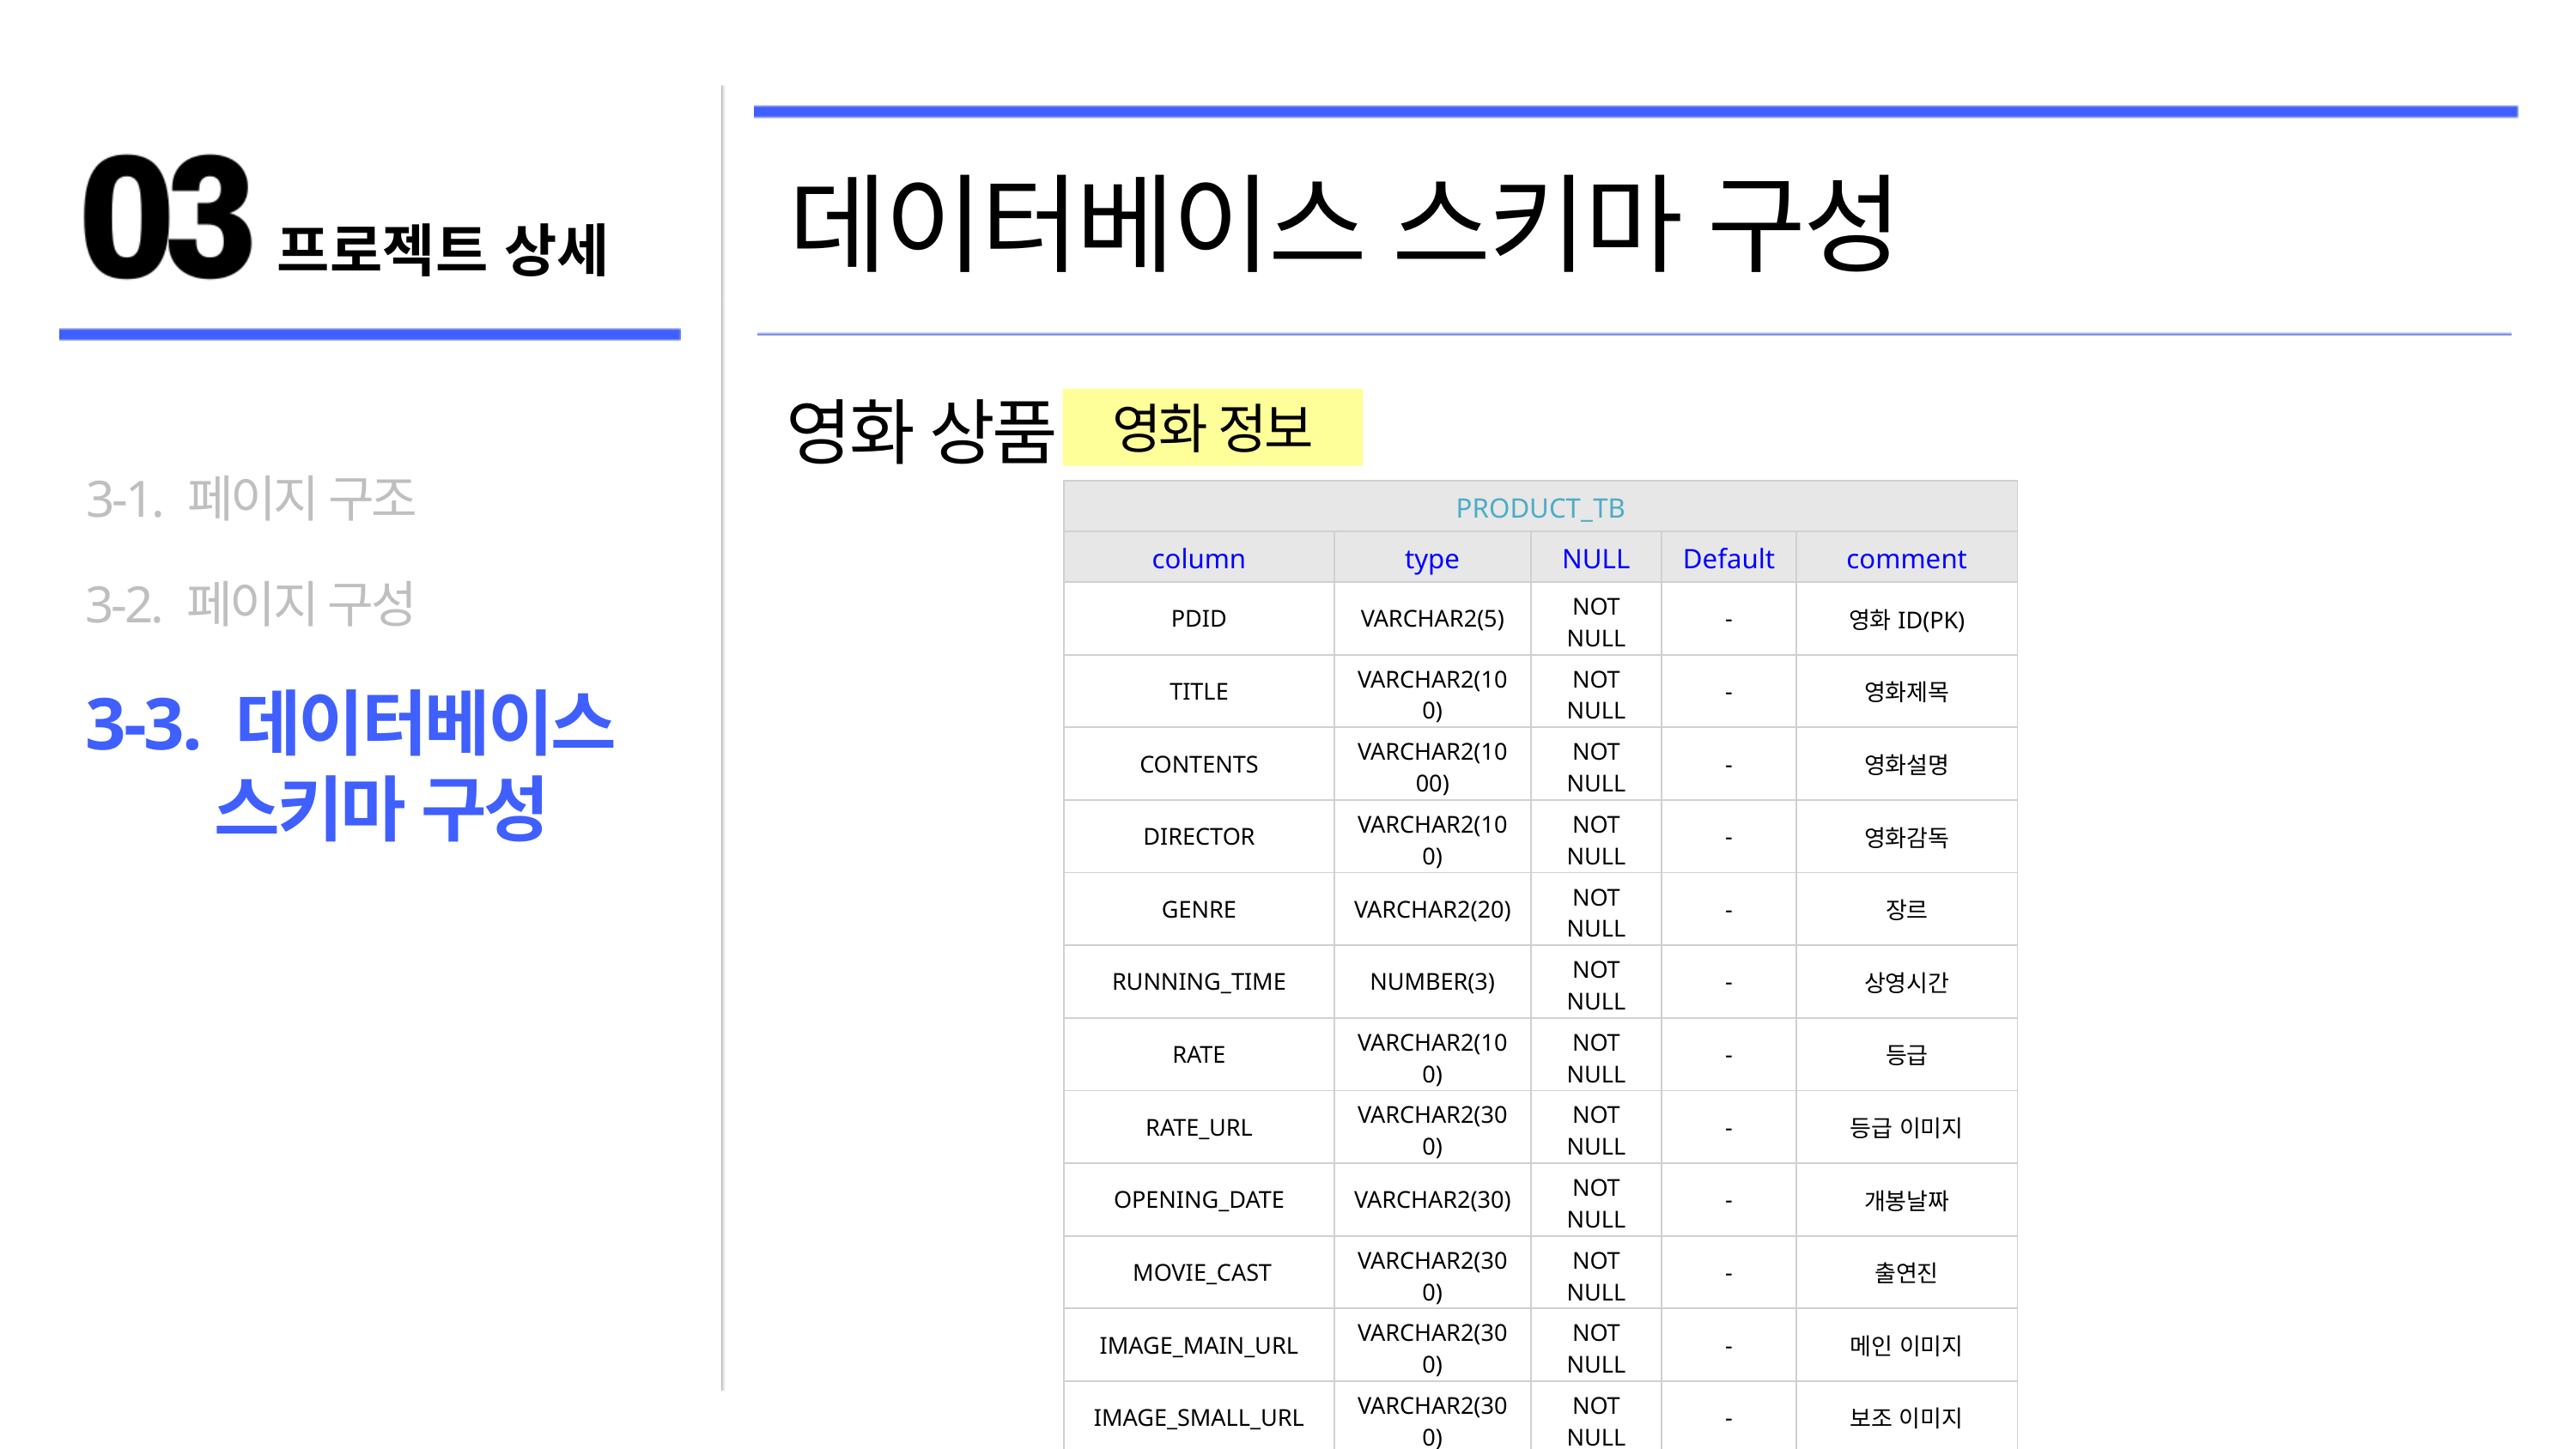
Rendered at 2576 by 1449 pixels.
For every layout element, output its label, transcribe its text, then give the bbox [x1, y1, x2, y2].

table_cell NOT NULL [1532, 728, 1661, 799]
table_cell VARCHAR2(300) [1335, 1309, 1530, 1380]
table_cell column [1065, 532, 1334, 581]
table_cell NOT NULL [1532, 873, 1661, 944]
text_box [329, 312, 681, 358]
table_cell 출연진 [1797, 1237, 2017, 1307]
table_cell RATE [1065, 1019, 1334, 1090]
table_cell NUMBER(3) [1335, 946, 1530, 1017]
text_box 영화 상품 [771, 380, 1073, 480]
table_cell Default [1662, 532, 1795, 581]
picture [720, 742, 725, 1391]
table_cell 영화설명 [1797, 728, 2017, 799]
table_cell VARCHAR2(300) [1335, 1237, 1530, 1307]
table_cell NOT NULL [1532, 583, 1661, 654]
table_cell CONTENTS [1065, 749, 1334, 799]
table_cell PDID [1065, 583, 1334, 654]
table_cell 상영시간 [1797, 946, 2017, 1017]
table_cell NOT NULL [1532, 1309, 1661, 1380]
table_cell NOT NULL [1532, 1164, 1661, 1235]
text_box 데이터베이스 스키마 구성 [775, 150, 2136, 292]
picture [720, 87, 725, 735]
table_cell VARCHAR2(30) [1335, 1164, 1530, 1235]
text_box 3-2. 페이지 구성 [73, 566, 660, 640]
text_box 3-3. 데이터베이스 스키마 구성 [73, 749, 669, 857]
table_cell 장르 [1797, 873, 2017, 944]
table_cell NULL [1532, 532, 1661, 581]
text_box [754, 89, 2519, 135]
table_cell - [1662, 873, 1795, 944]
table_cell comment [1797, 532, 2017, 581]
table_cell NOT NULL [1532, 801, 1661, 872]
table_cell DIRECTOR [1065, 801, 1334, 872]
table_cell VARCHAR2(100) [1335, 656, 1530, 726]
table_cell VARCHAR2(100) [1335, 801, 1530, 872]
table_cell 개봉날짜 [1797, 1164, 2017, 1235]
table_cell VARCHAR2(300) [1335, 1091, 1530, 1162]
text_box 3-3. 데이터베이스 스키마 구성 [73, 671, 669, 734]
table_cell VARCHAR2(100) [1335, 1019, 1530, 1090]
table_cell NOT NULL [1532, 1237, 1661, 1307]
table_cell VARCHAR2(300) [1335, 1382, 1530, 1449]
table_cell NOT NULL [1532, 946, 1661, 1017]
table_cell 보조 이미지 [1797, 1382, 2017, 1449]
table_cell - [1662, 1091, 1795, 1162]
table_cell GENRE [1065, 873, 1334, 944]
table_cell - [1662, 1019, 1795, 1090]
text_box 프로젝트 상세 [329, 208, 722, 289]
table_cell 메인 이미지 [1797, 1309, 2017, 1380]
table_cell CONTENTS [1065, 728, 1334, 734]
table_cell 영화제목 [1797, 656, 2017, 726]
table_cell NOT NULL [1532, 1019, 1661, 1090]
table_cell VARCHAR2(1000) [1335, 728, 1530, 799]
table_cell IMAGE_MAIN_URL [1065, 1309, 1334, 1380]
table_cell - [1662, 656, 1795, 726]
table_cell - [1662, 946, 1795, 1017]
table_cell - [1662, 1237, 1795, 1307]
table_cell - [1662, 1309, 1795, 1380]
text_box 영화 정보 [1062, 388, 1364, 466]
table_cell - [1662, 728, 1795, 799]
table_cell NOT NULL [1532, 1382, 1661, 1449]
table_cell OPENING_DATE [1065, 1164, 1334, 1235]
table_cell IMAGE_SMALL_URL [1065, 1382, 1334, 1449]
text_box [756, 331, 2512, 338]
picture [56, 87, 326, 357]
table_cell 영화감독 [1797, 801, 2017, 872]
table_cell VARCHAR2(20) [1335, 873, 1530, 944]
text_box 3-1. 페이지 구조 [73, 460, 589, 534]
table_cell - [1662, 801, 1795, 872]
table_cell NOT NULL [1532, 656, 1661, 726]
table_cell NOT NULL [1532, 1091, 1661, 1162]
table_cell type [1335, 532, 1530, 581]
table_cell VARCHAR2(5) [1335, 583, 1530, 654]
table_cell MOVIE_CAST [1065, 1237, 1334, 1307]
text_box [69, 735, 1376, 742]
table_cell - [1662, 583, 1795, 654]
table_cell RUNNING_TIME [1065, 946, 1334, 1017]
table_cell 등급 이미지 [1797, 1091, 2017, 1162]
table_cell - [1662, 1382, 1795, 1449]
table_cell - [1662, 1164, 1795, 1235]
table_cell 등급 [1797, 1019, 2017, 1090]
table_cell 영화ID(PK) [1797, 583, 2017, 654]
table_cell TITLE [1065, 656, 1334, 726]
table_header PRODUCT_TB [1065, 482, 2017, 530]
table_cell RATE_URL [1065, 1091, 1334, 1162]
